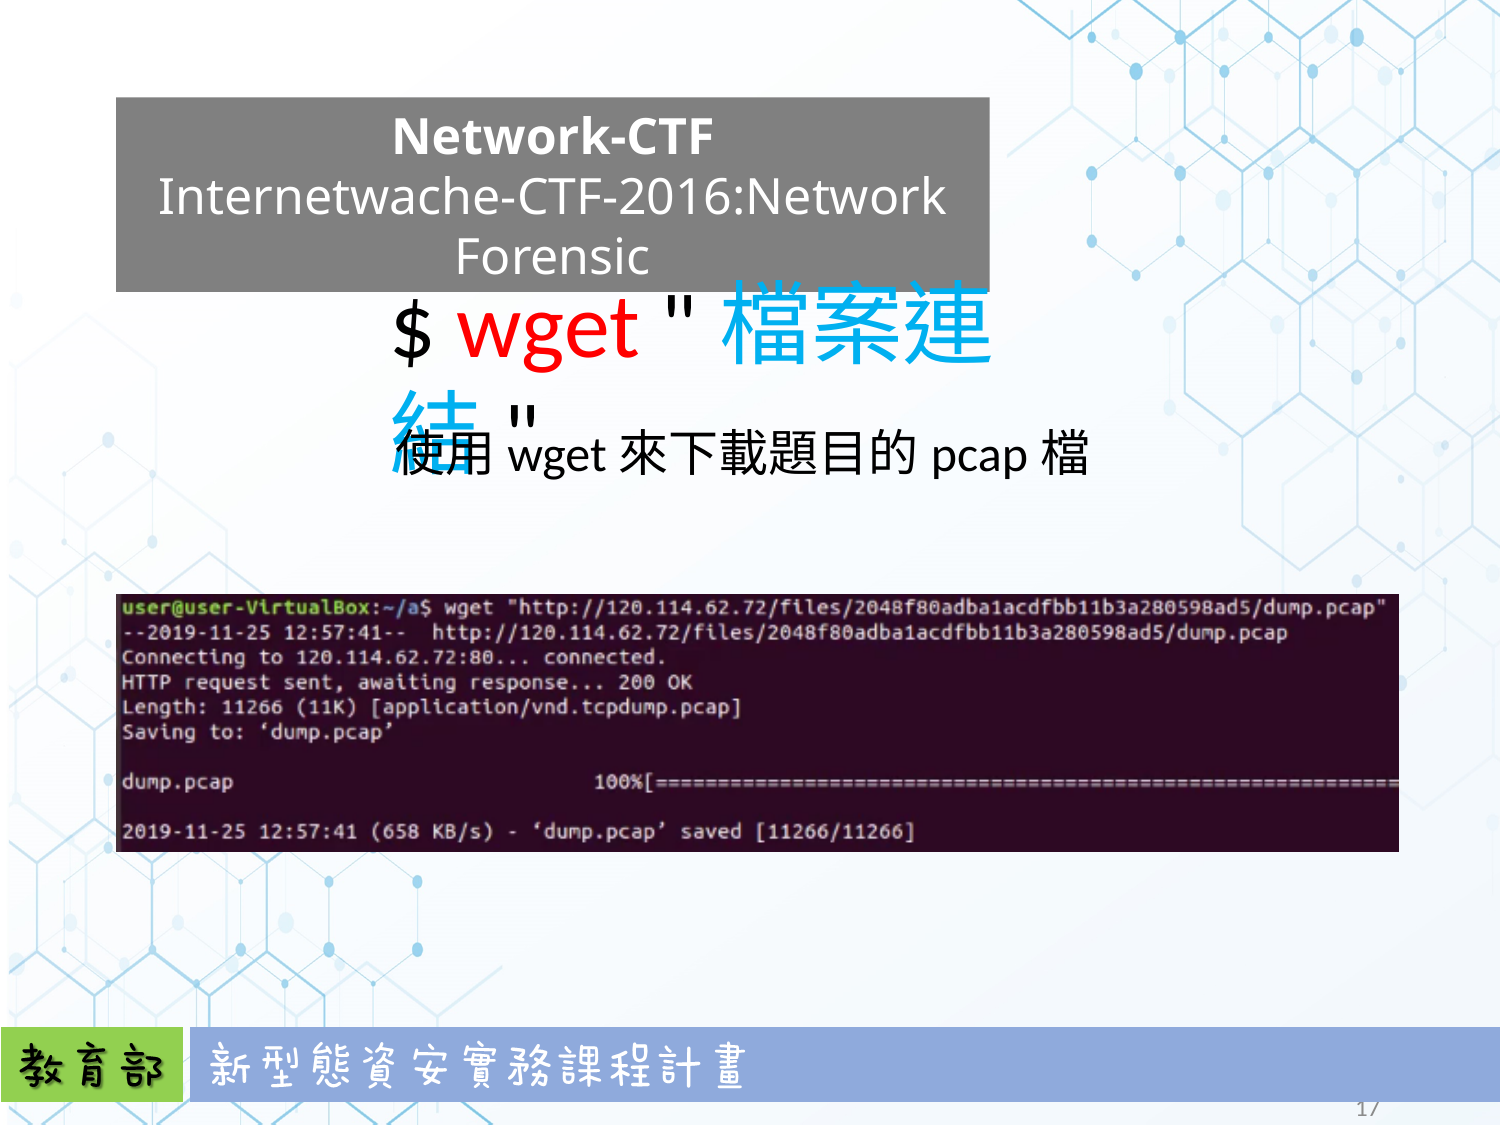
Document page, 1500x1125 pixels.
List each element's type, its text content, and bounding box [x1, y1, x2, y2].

text_box Network-CTF Internetwache-CTF-2016:Network Forensic [116, 97, 990, 292]
picture [0, 0, 1500, 1125]
text_box 使用wget來下載題目的pcap檔 [380, 413, 1105, 489]
text_box $ wget "檔案連結" [374, 258, 1125, 493]
